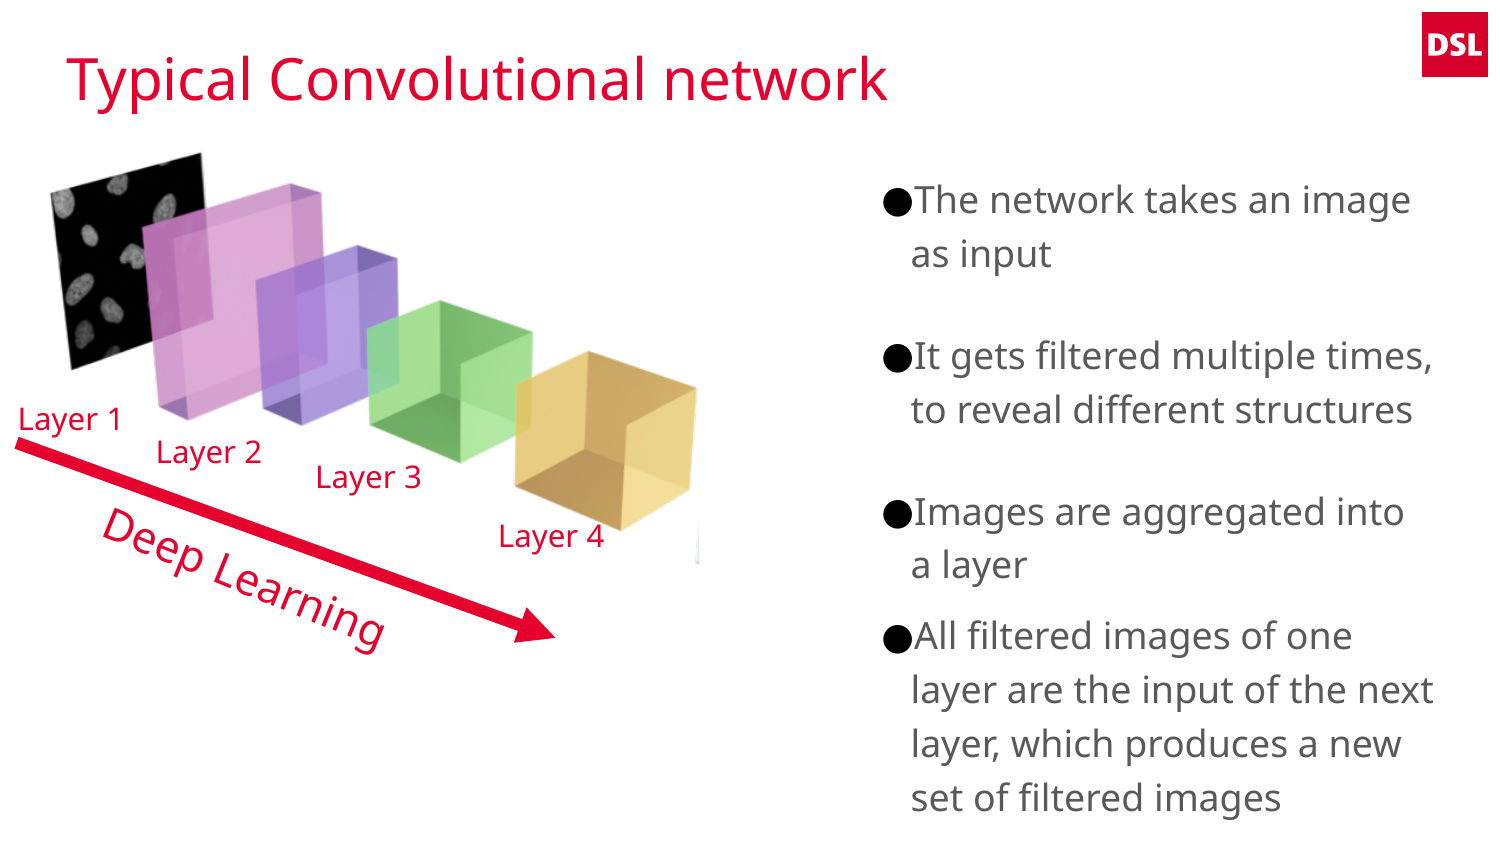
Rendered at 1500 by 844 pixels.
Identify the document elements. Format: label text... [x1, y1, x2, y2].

list The network takes an image as input It gets filtered multiple times, to reveal different structures Images are aggregated into a layer All filtered images of one layer are the input of the next layer, which produces a new set of filtered images [870, 161, 1447, 839]
title Typical Convolutional network [51, 35, 1449, 130]
picture [0, 116, 700, 758]
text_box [16, 442, 556, 639]
picture [1422, 12, 1488, 77]
